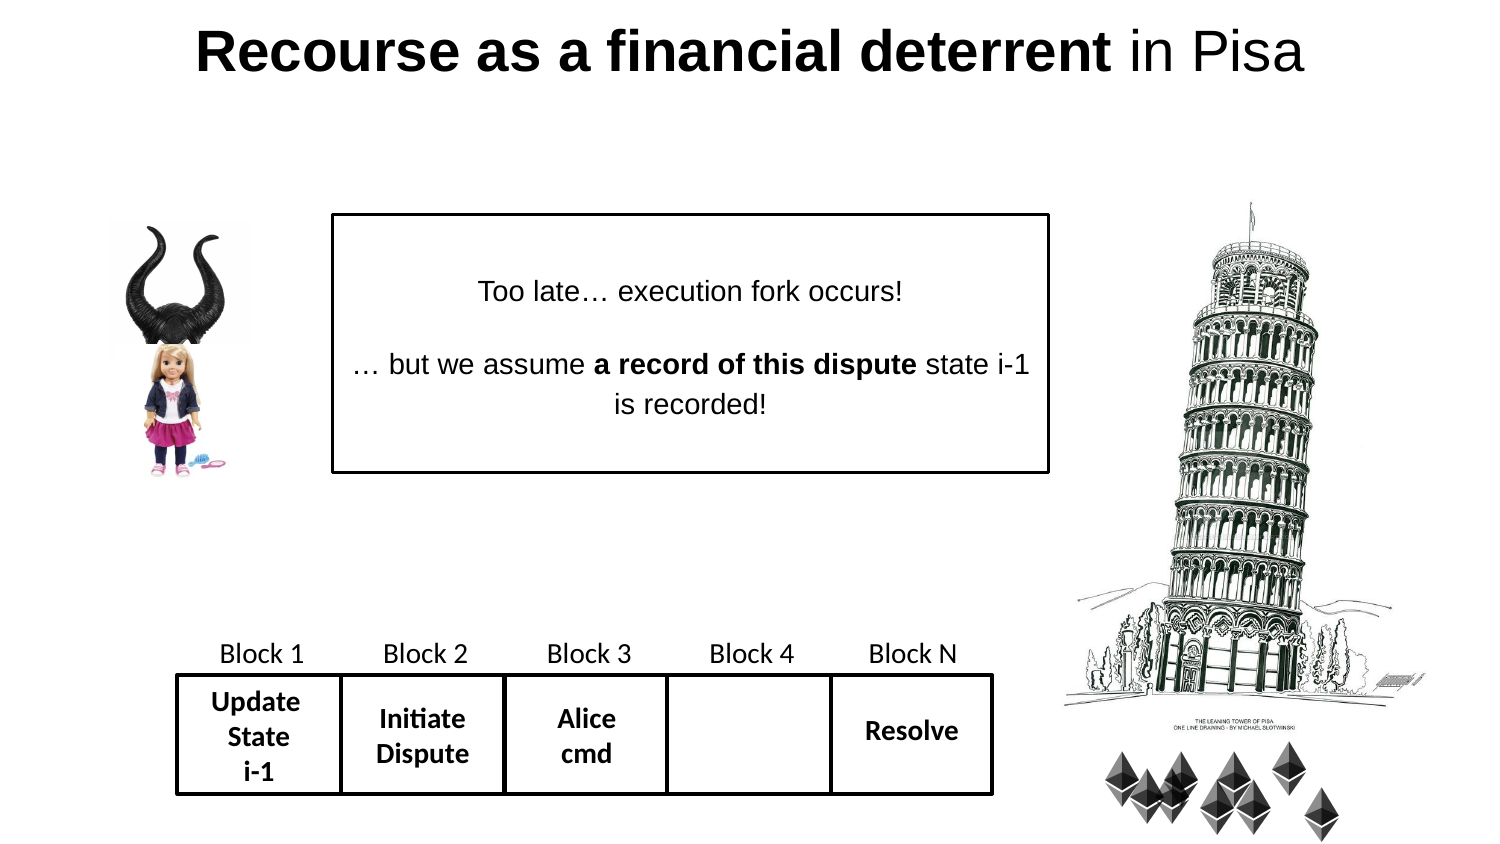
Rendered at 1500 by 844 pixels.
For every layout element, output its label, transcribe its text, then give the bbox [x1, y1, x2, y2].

text_box Resolve [846, 687, 978, 771]
text_box Block N [847, 626, 979, 674]
text_box Too late… execution fork occurs! … but we assume a record of this dispute state i-1 is recorded! [332, 214, 988, 473]
text_box Block 3 [523, 626, 655, 674]
text_box Update State i-1 [193, 692, 325, 777]
text_box Block 4 [686, 626, 818, 674]
text_box [667, 675, 831, 794]
picture [107, 219, 256, 481]
text_box Block 1 [196, 626, 328, 674]
picture [993, 165, 1475, 844]
text_box Alice cmd [521, 692, 653, 777]
text_box Block 2 [360, 626, 492, 674]
text_box [504, 675, 667, 794]
text_box Initiate Dispute [357, 692, 489, 777]
title Recourse as a financial deterrent in Pisa [51, 0, 1449, 92]
text_box [177, 675, 341, 794]
text_box [831, 675, 992, 794]
text_box [341, 675, 504, 794]
